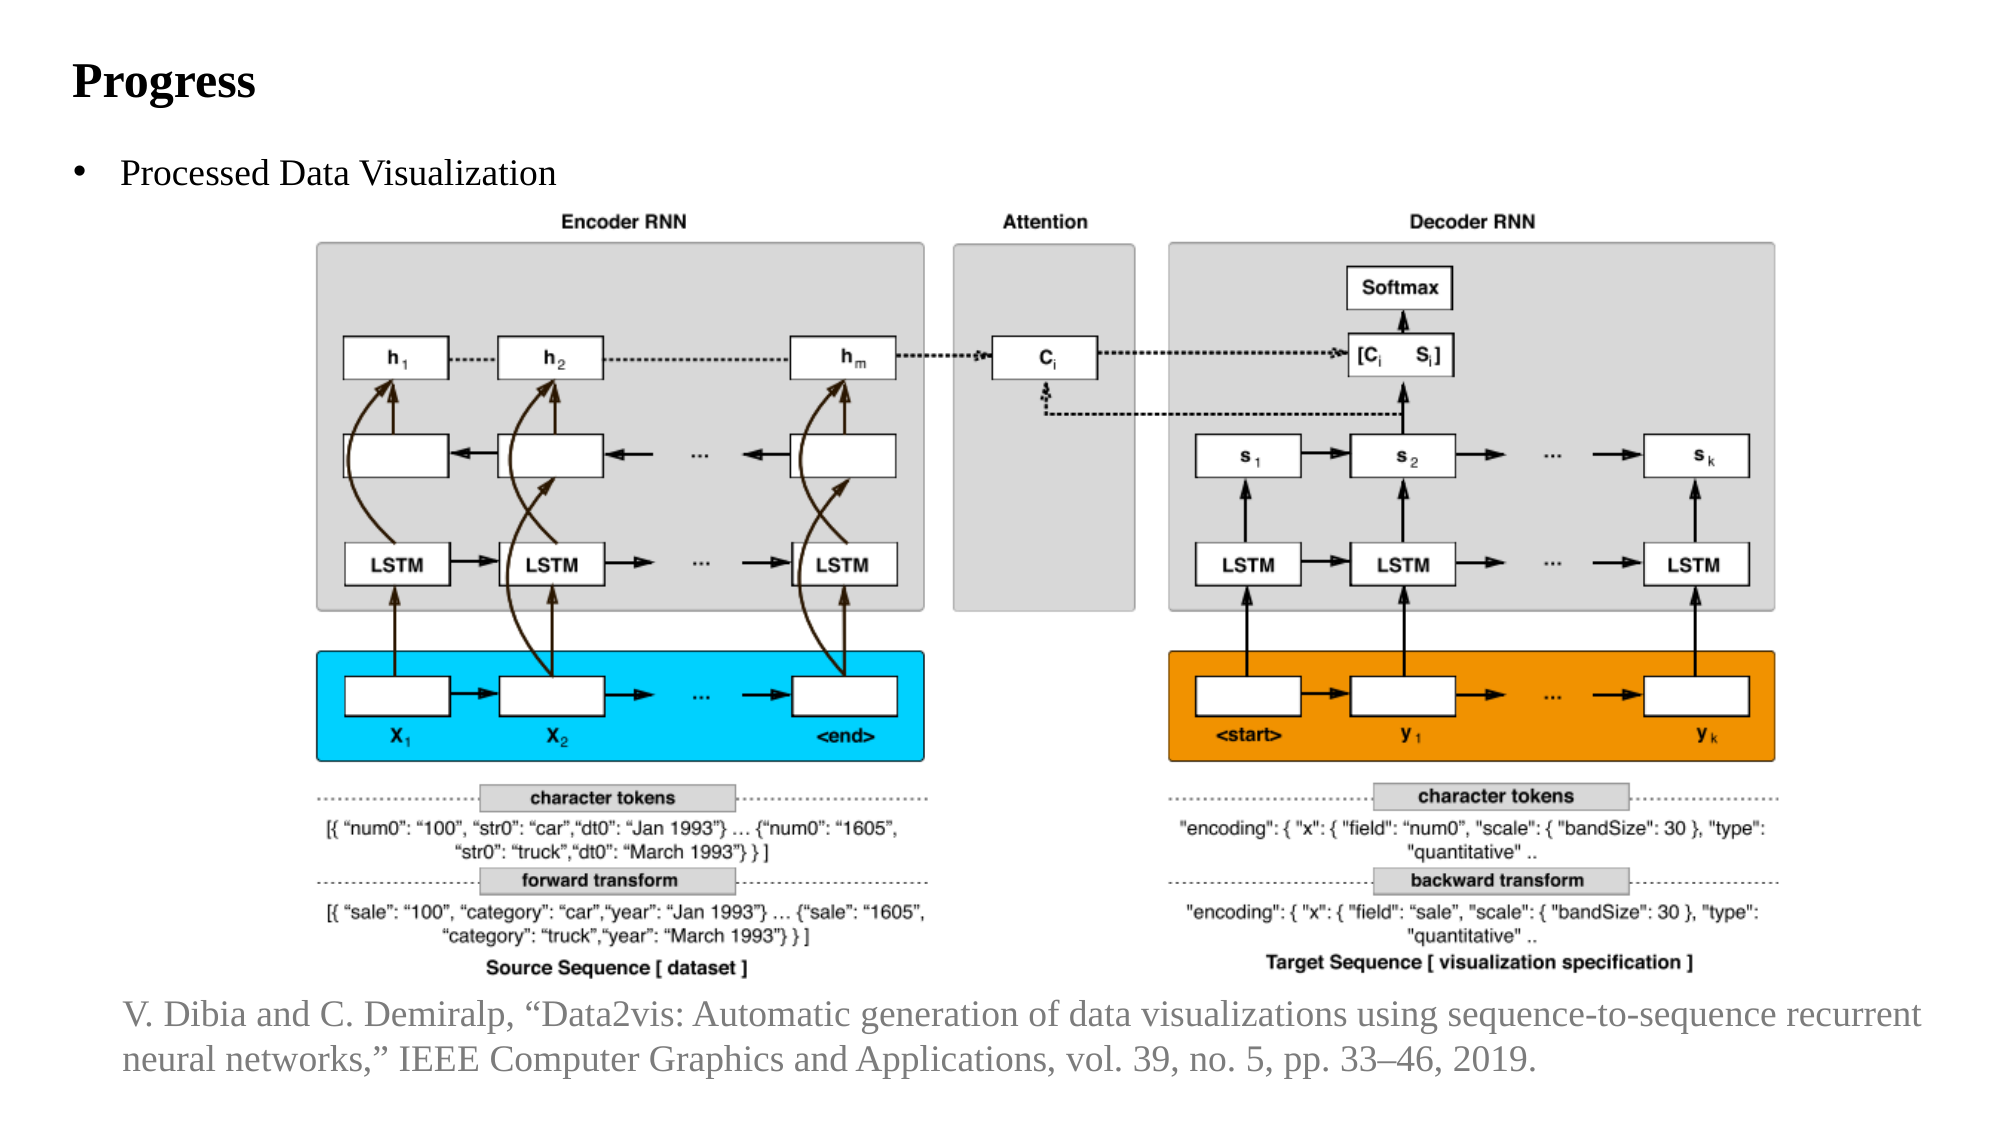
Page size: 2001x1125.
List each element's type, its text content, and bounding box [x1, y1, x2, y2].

picture [299, 205, 1789, 982]
text_box Progress [57, 40, 272, 116]
text_box Processed Data Visualization [58, 140, 573, 291]
text_box V. Dibia and C. Demiralp, “Data2vis: Automatic generation of data visualizations using sequence-to-sequence recurrent neural networks,” IEEE Computer Graphics and Applications, vol. 39, no. 5, pp. 33–46, 2019. [107, 981, 1943, 1087]
